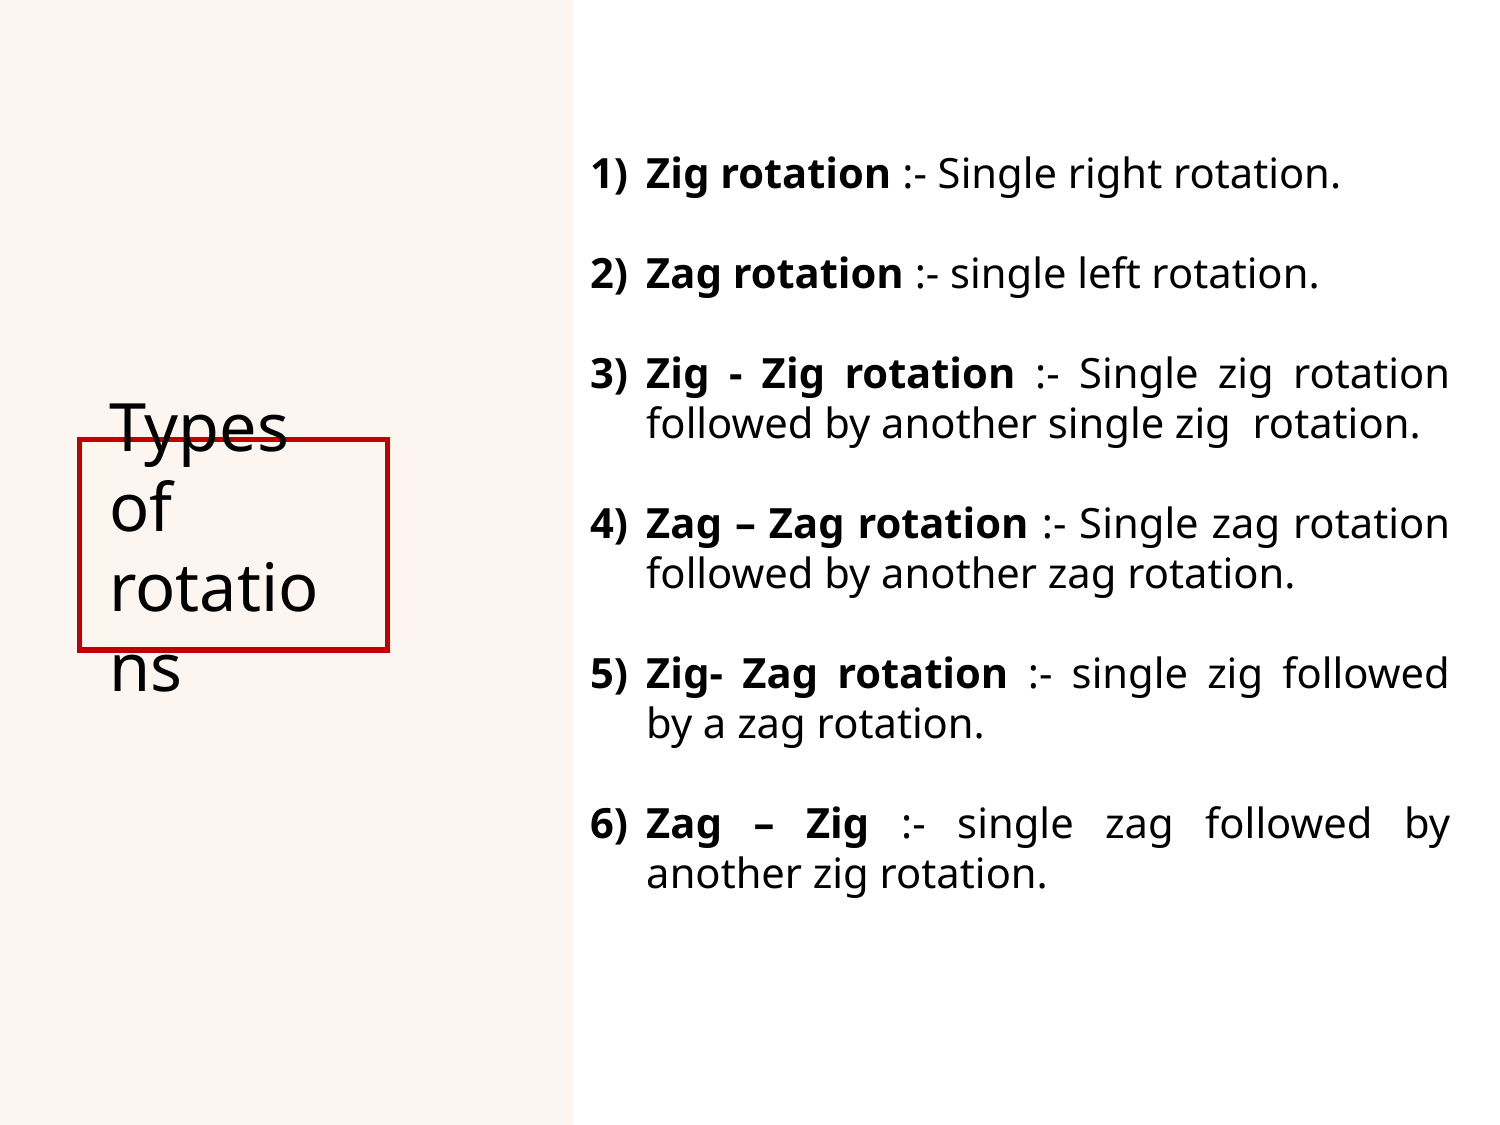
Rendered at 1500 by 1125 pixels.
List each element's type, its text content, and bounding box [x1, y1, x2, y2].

text_box [0, 0, 573, 1125]
title Types of rotations [79, 439, 388, 650]
text_box Zig rotation :- Single right rotation. Zag rotation :- single left rotation. Zig - Zig rotation :- Single zig rotation followed by another single zig rotation. Zag – Zag rotation :- Single zag rotation followed by another zag rotation. Zig- Zag rotation :- single zig followed by a zag rotation. Zag – Zig :- single zag followed by another zig rotation. [575, 139, 1466, 1013]
text_box [573, 0, 1500, 1125]
